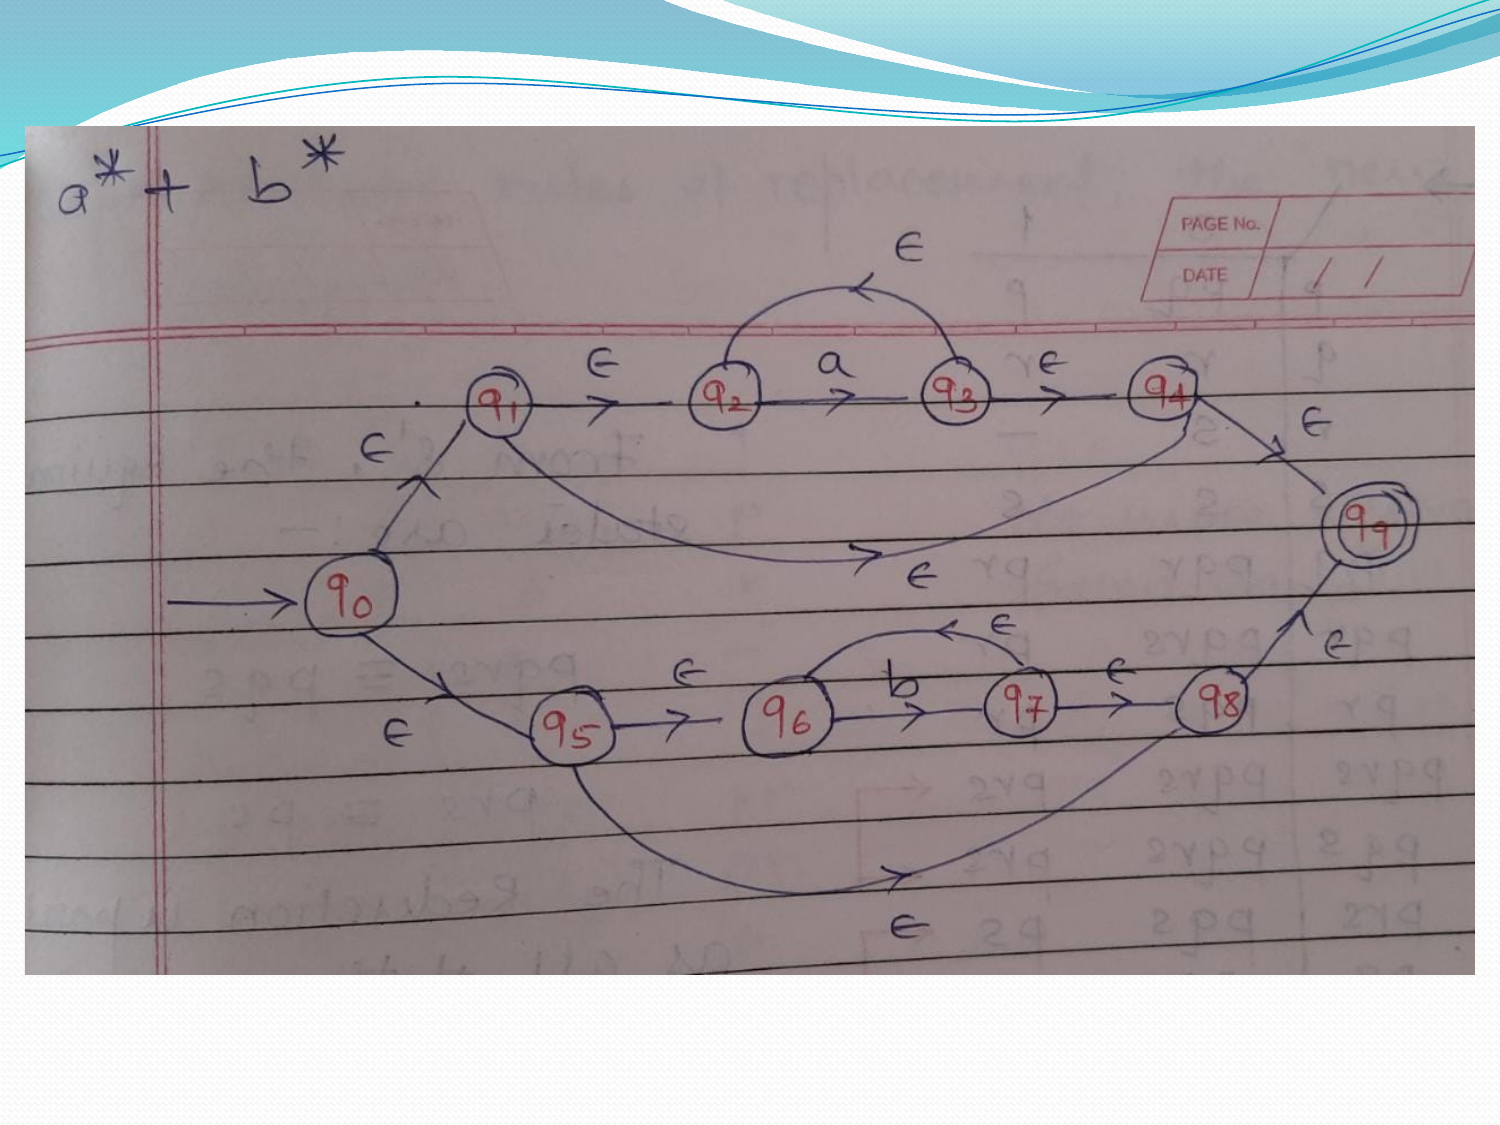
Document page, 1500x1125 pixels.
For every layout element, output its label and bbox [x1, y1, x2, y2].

picture [24, 125, 1476, 976]
